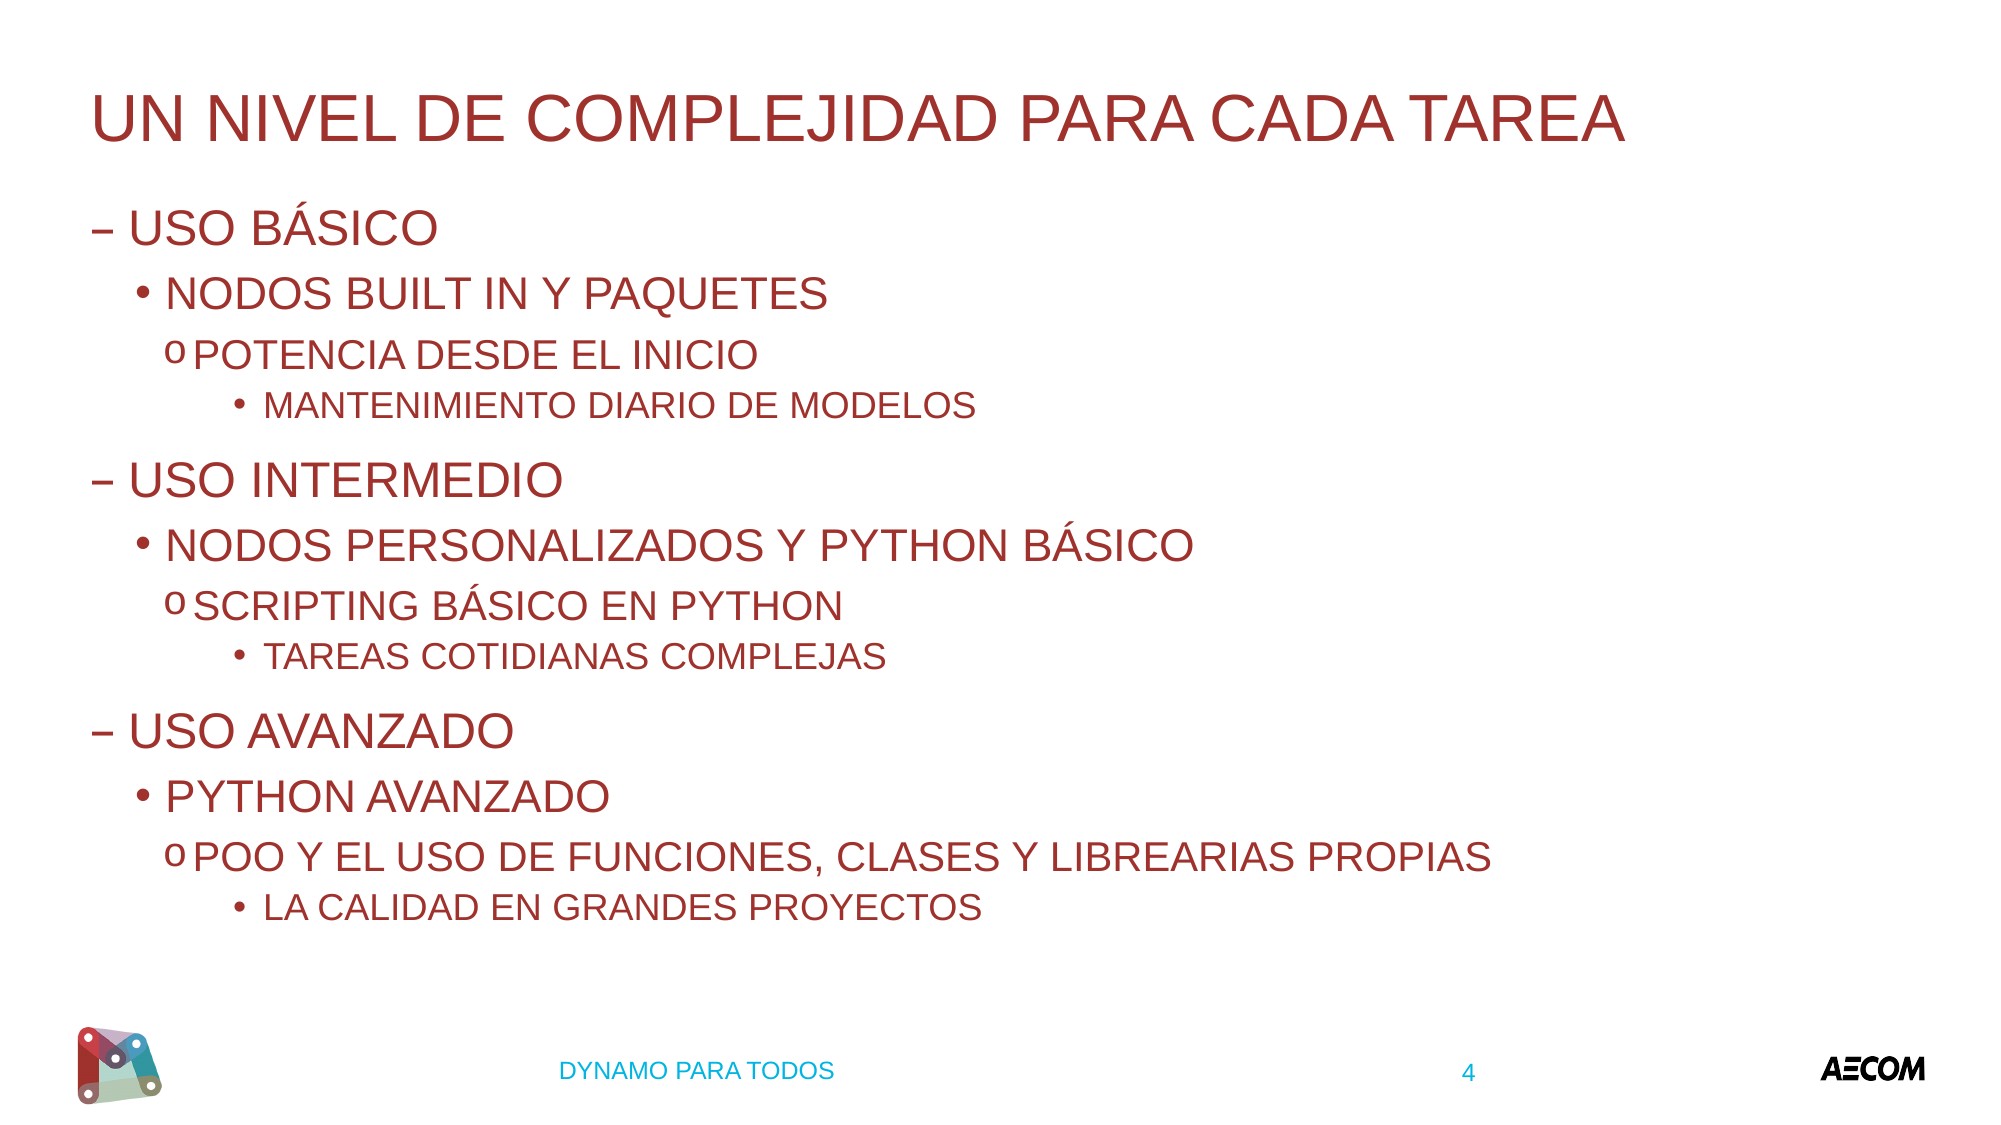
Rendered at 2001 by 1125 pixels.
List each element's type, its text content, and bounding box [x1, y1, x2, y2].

footer DYNAMO PARA TODOS [558, 1054, 1444, 1085]
picture [1820, 1056, 1925, 1081]
picture [76, 1022, 163, 1109]
list USO BÁSICO NODOS BUILT IN Y PAQUETES POTENCIA DESDE EL INICIO MANTENIMIENTO DIARIO DE MODELOS USO INTERMEDIO NODOS PERSONALIZADOS Y PYTHON BÁSICO SCRIPTING BÁSICO EN PYTHON TAREAS COTIDIANAS COMPLEJAS USO AVANZADO PYTHON AVANZADO POO Y EL USO DE FUNCIONES, CLASES Y LIBREARIAS PROPIAS LA CALIDAD EN GRANDES PROYECTOS [75, 188, 1925, 1012]
slide_number 4 [1461, 1056, 1536, 1085]
title UN NIVEL DE COMPLEJIDAD PARA CADA TAREA [75, 76, 1925, 152]
